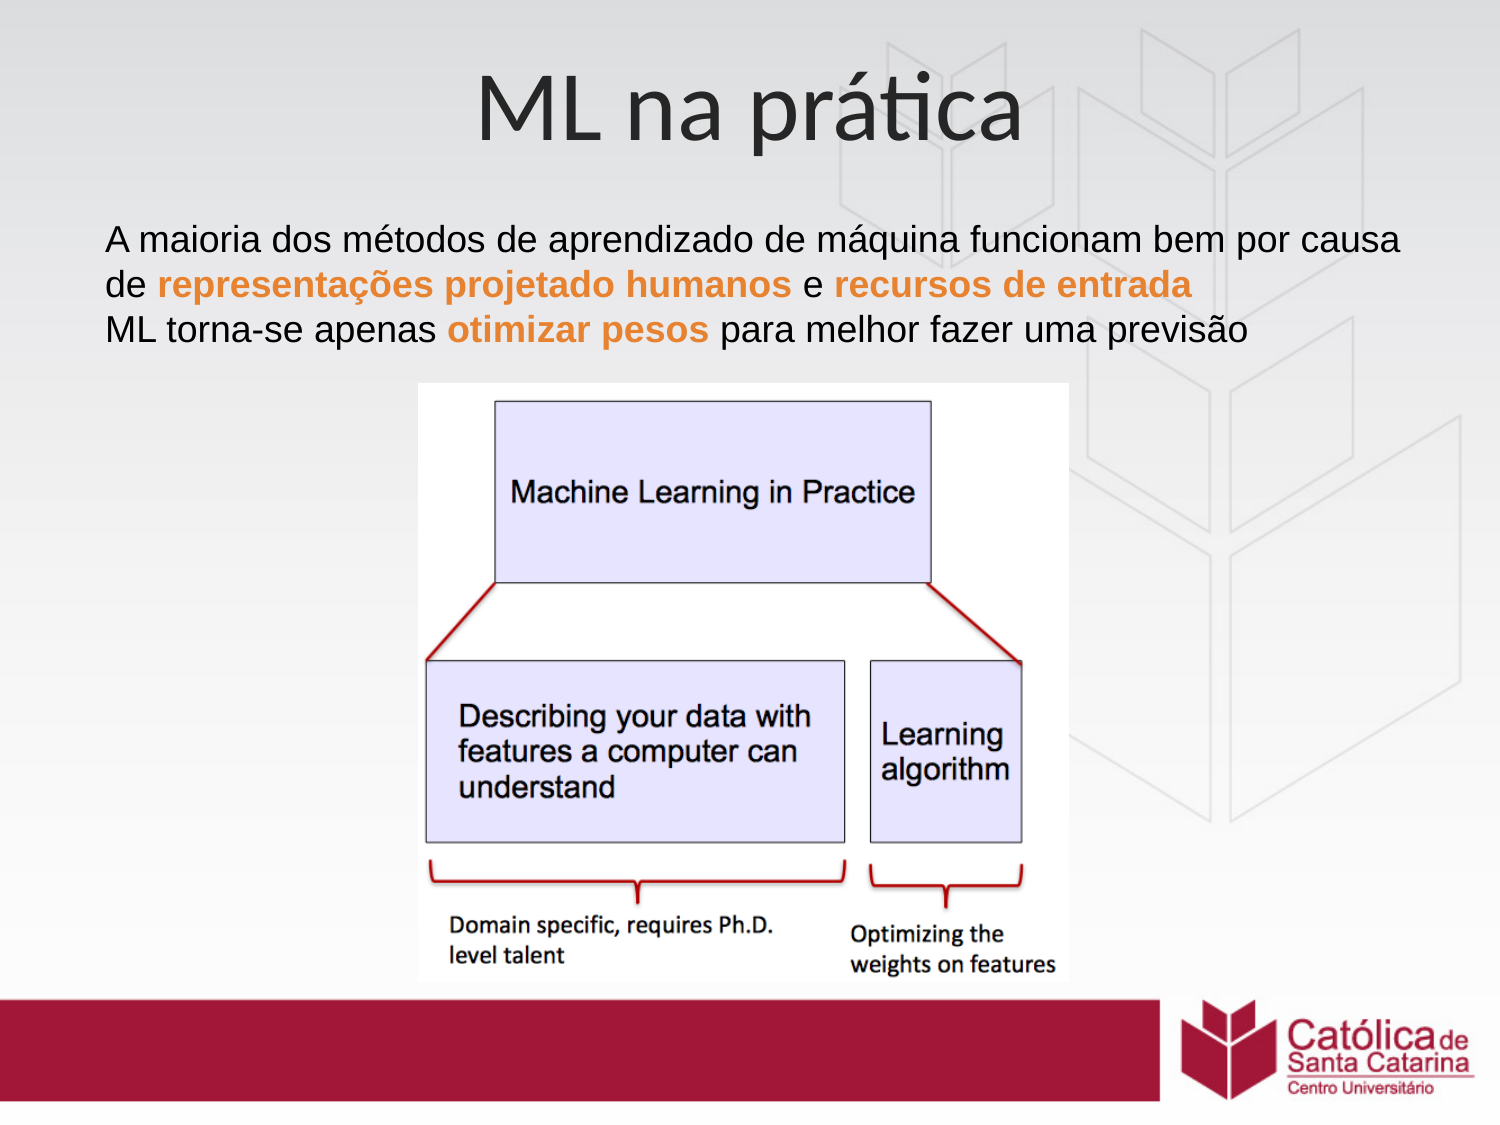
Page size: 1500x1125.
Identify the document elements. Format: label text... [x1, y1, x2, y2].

picture [0, 0, 1500, 1125]
text_box A maioria dos métodos de aprendizado de máquina funcionam bem por causa de representações projetado humanos e recursos de entrada ML torna-se apenas otimizar pesos para melhor fazer uma previsão [90, 207, 1448, 358]
text_box ML na prática [90, 29, 1410, 171]
